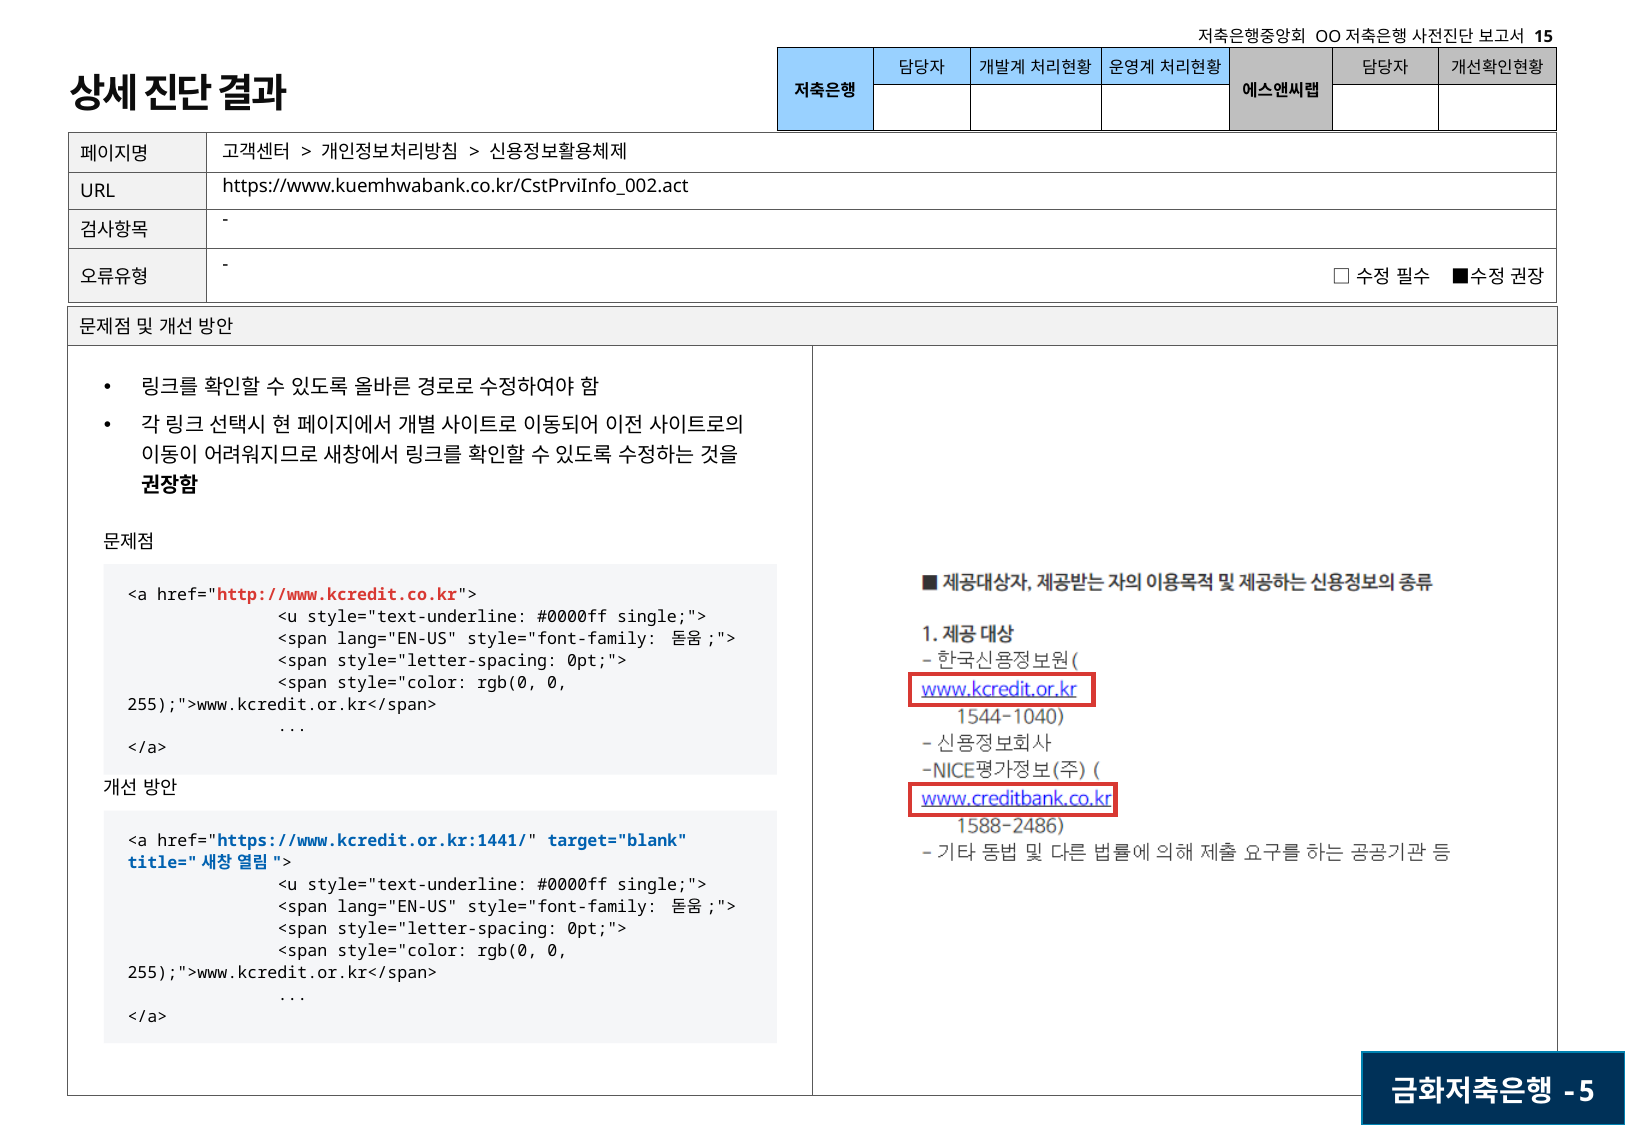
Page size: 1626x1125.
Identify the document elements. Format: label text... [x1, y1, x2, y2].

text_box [103, 775, 778, 1023]
title 상세 진단 결과 [69, 72, 777, 117]
table_cell [1439, 85, 1556, 130]
table_header 개선확인현황 [1439, 48, 1556, 84]
table_header 저축은행 [778, 48, 873, 130]
table_header 담당자 [1333, 48, 1438, 84]
table_cell [971, 85, 1101, 130]
table_header 에스앤씨랩 [1230, 48, 1332, 130]
list - [207, 201, 1557, 236]
list https://www.kuemhwabank.co.kr/CstPrviInfo_002.act [207, 167, 1557, 201]
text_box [103, 529, 777, 755]
table_cell [1102, 85, 1229, 130]
list - [207, 235, 1293, 291]
table_cell [874, 85, 970, 130]
list 링크를 확인할 수 있도록 올바른 경로로 수정하여야 함 각 링크 선택시 현 페이지에서 개별 사이트로 이동되어 이전 사이트로의 이동이 어려워지므로 새창에서 링크를 확인할 수 있도록 수정하는 것을 권장함 [103, 368, 778, 607]
table_header 운영계 처리현황 [1102, 48, 1229, 84]
table_header 개발계 처리현황 [971, 48, 1101, 84]
picture [901, 556, 1468, 879]
text_box 금화저축은행-5 [1361, 1051, 1625, 1125]
table_header 담당자 [874, 48, 970, 84]
list 고객센터 > 개인정보처리방침 > 신용정보활용체제 [207, 133, 1557, 167]
table_cell [1333, 85, 1438, 130]
